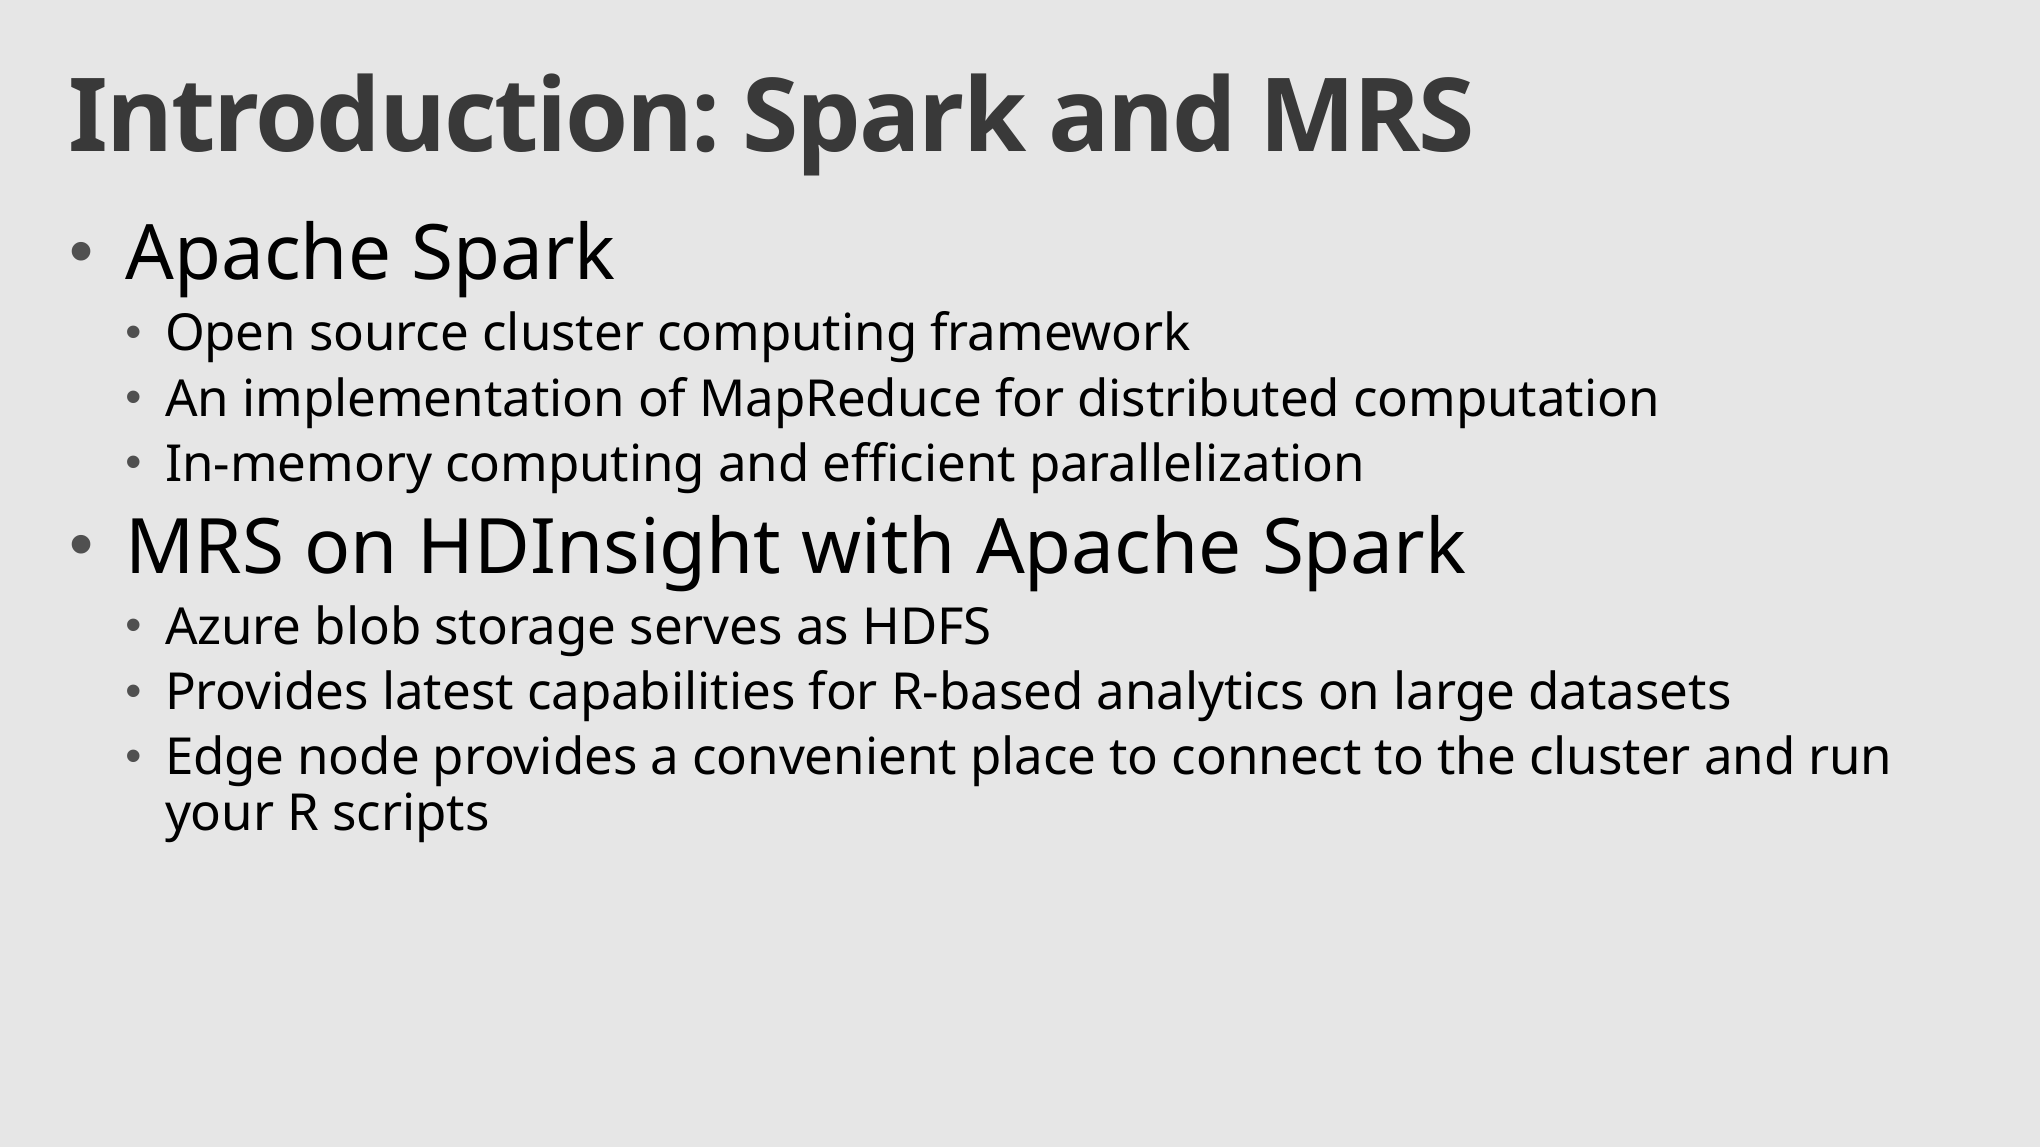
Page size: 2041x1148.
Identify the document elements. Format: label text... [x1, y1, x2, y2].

title Introduction: Spark and MRS [45, 48, 1996, 199]
list Apache Spark Open source cluster computing framework An implementation of MapReduce for distributed computation In-memory computing and efficient parallelization MRS on HDInsight with Apache Spark Azure blob storage serves as HDFS Provides latest capabilities for R-based analytics on large datasets Edge node provides a convenient place to connect to the cluster and run your R scripts [45, 199, 1995, 892]
